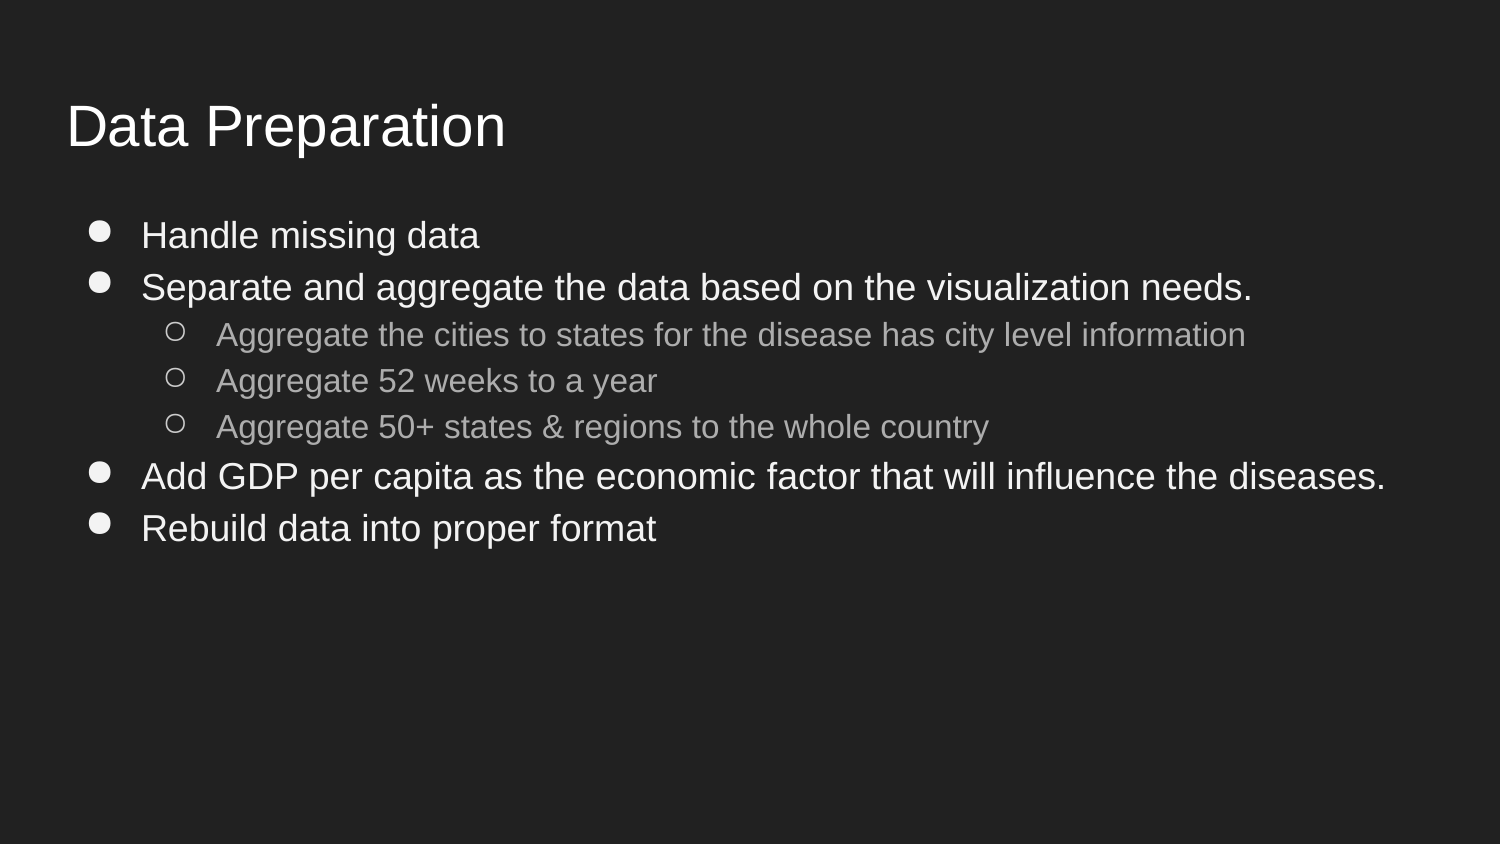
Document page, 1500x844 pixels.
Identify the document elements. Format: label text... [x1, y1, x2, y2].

list Handle missing data Separate and aggregate the data based on the visualization needs. Aggregate the cities to states for the disease has city level information Aggregate 52 weeks to a year Aggregate 50+ states & regions to the whole country Add GDP per capita as the economic factor that will influence the diseases. Rebuild data into proper format [51, 189, 1449, 750]
title Data Preparation [51, 72, 1449, 167]
